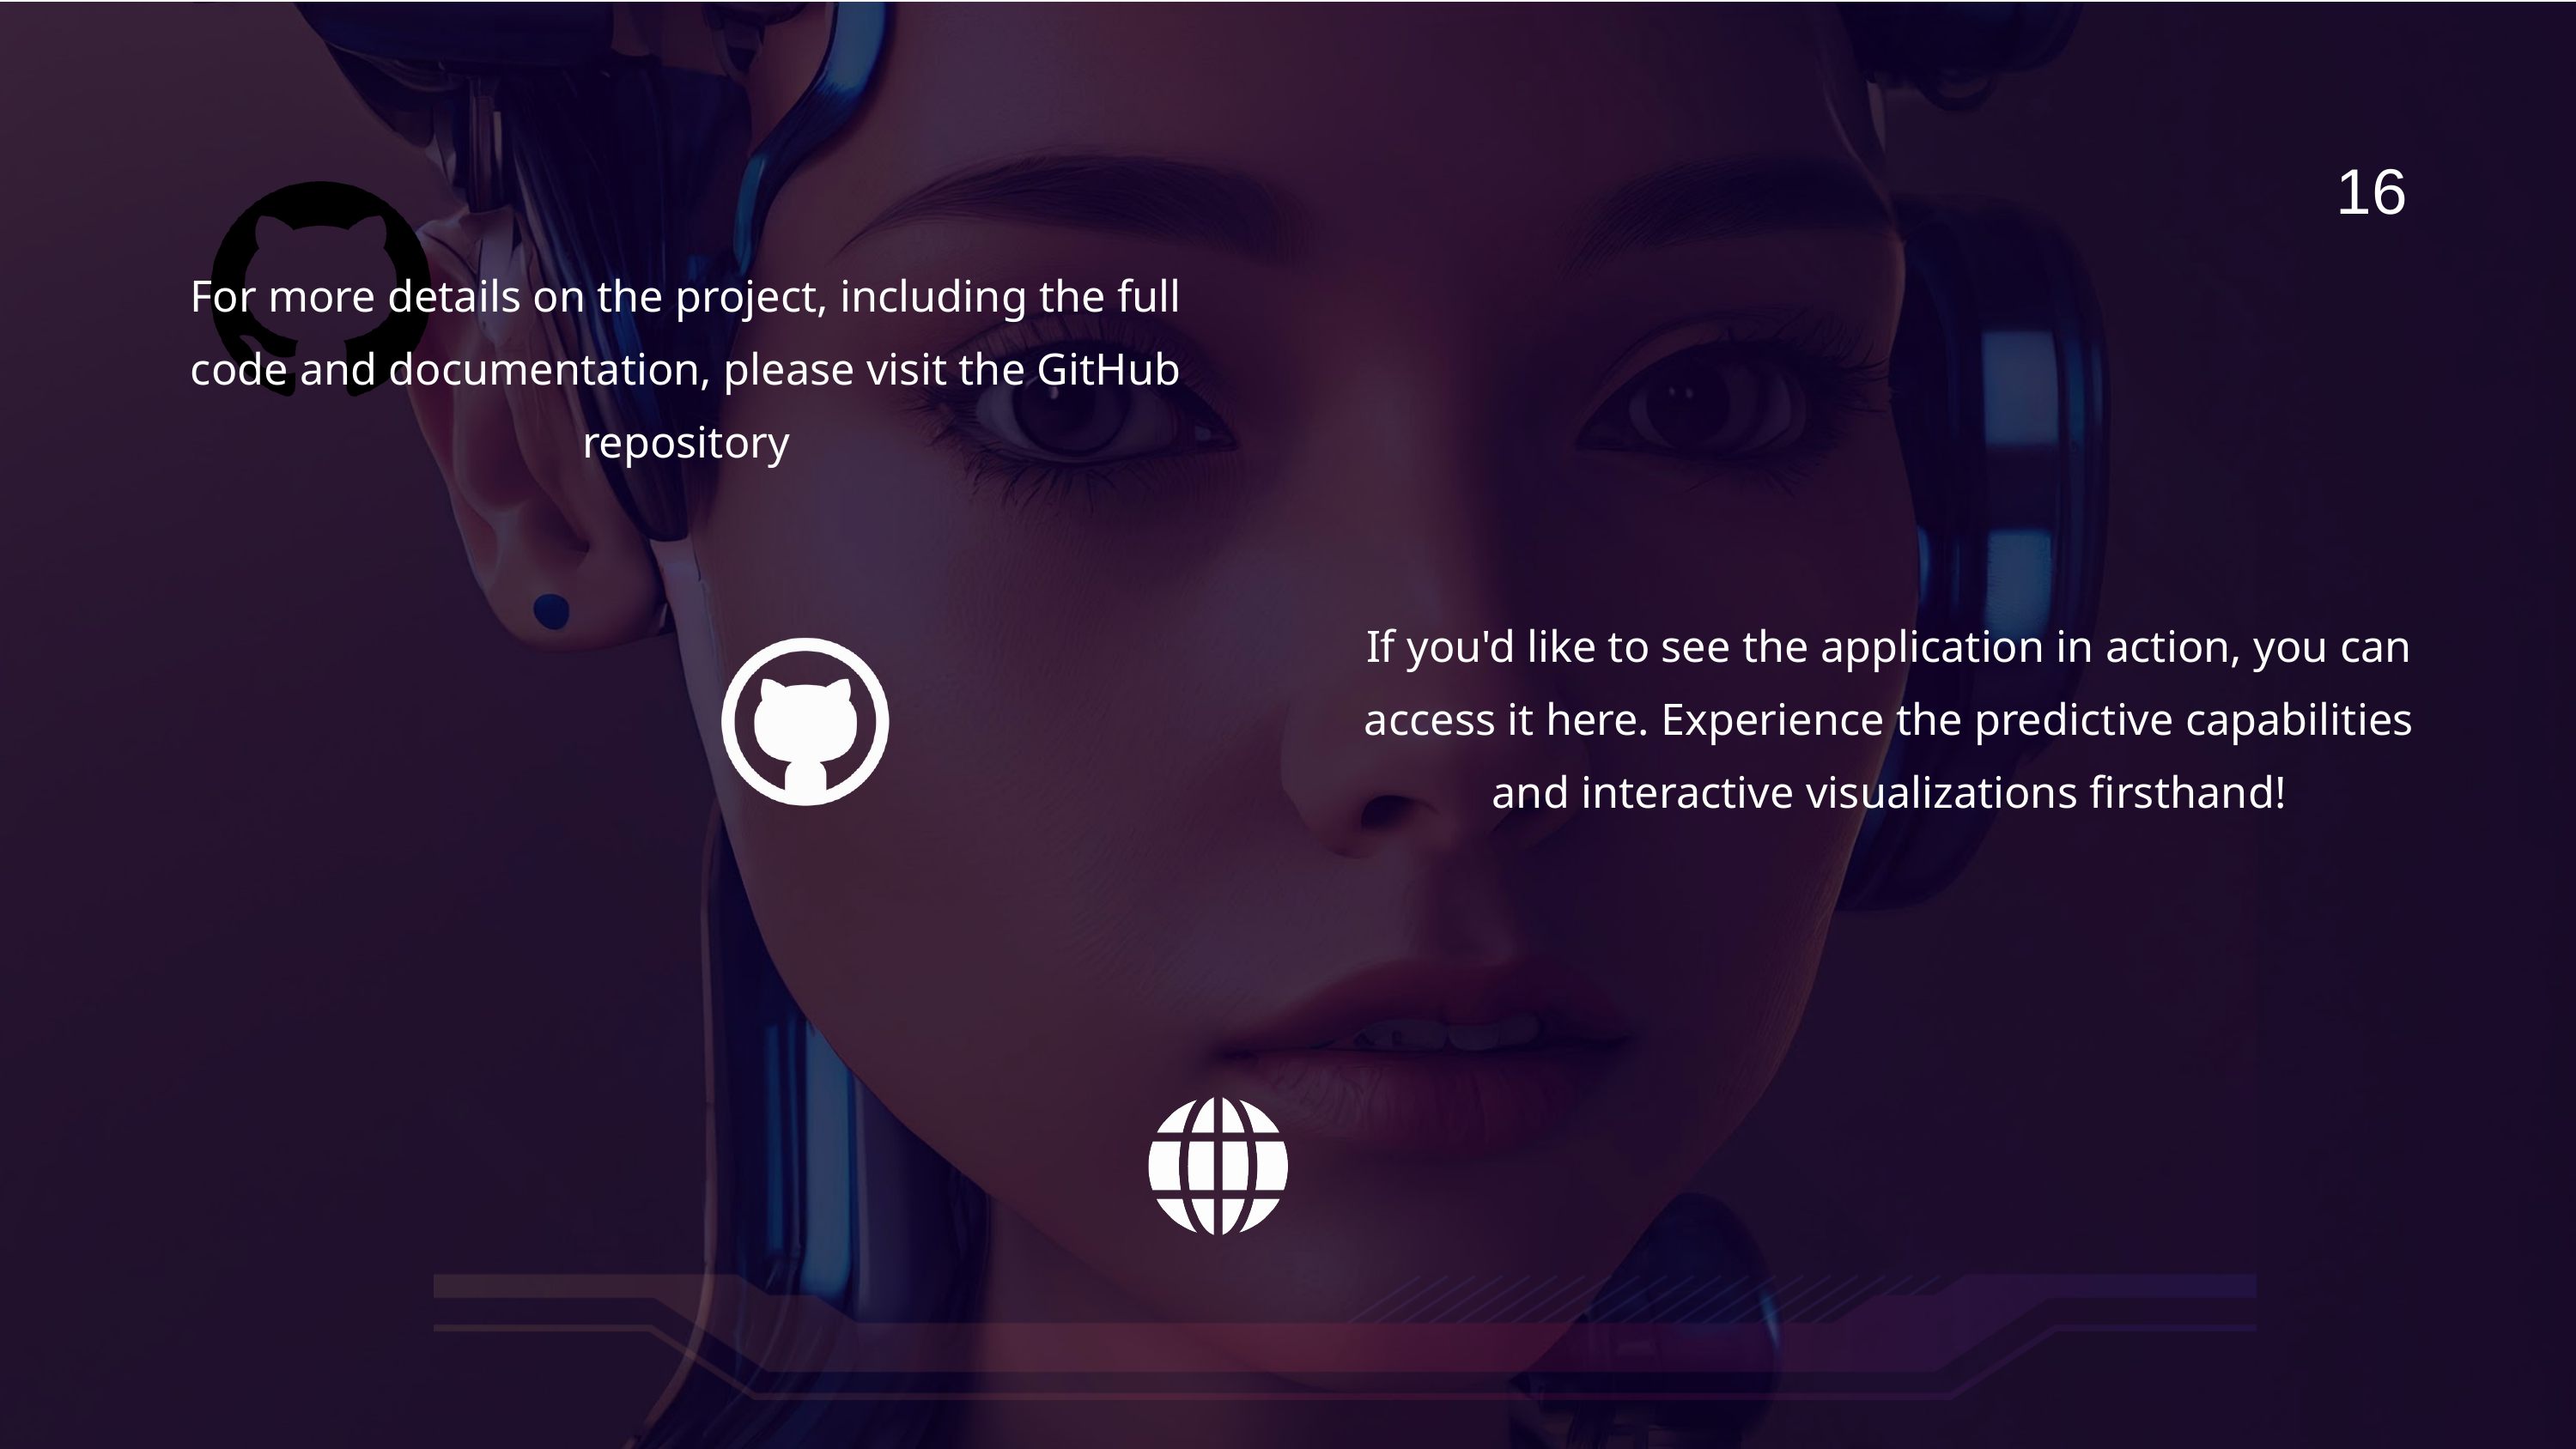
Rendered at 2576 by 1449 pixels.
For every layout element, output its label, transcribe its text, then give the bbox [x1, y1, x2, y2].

text_box [0, 2, 2576, 1449]
text_box [434, 0, 2257, 1400]
text_box [718, 633, 893, 810]
text_box For more details on the project, including the full code and documentation, please visit the GitHub repository [144, 248, 1228, 467]
text_box [1148, 1097, 1288, 1235]
text_box [118, 177, 515, 400]
text_box If you'd like to see the application in action, you can access it here. Experience the predictive capabilities and interactive visualizations firsthand! [1348, 598, 2432, 817]
text_box 16 [2336, 118, 2476, 227]
